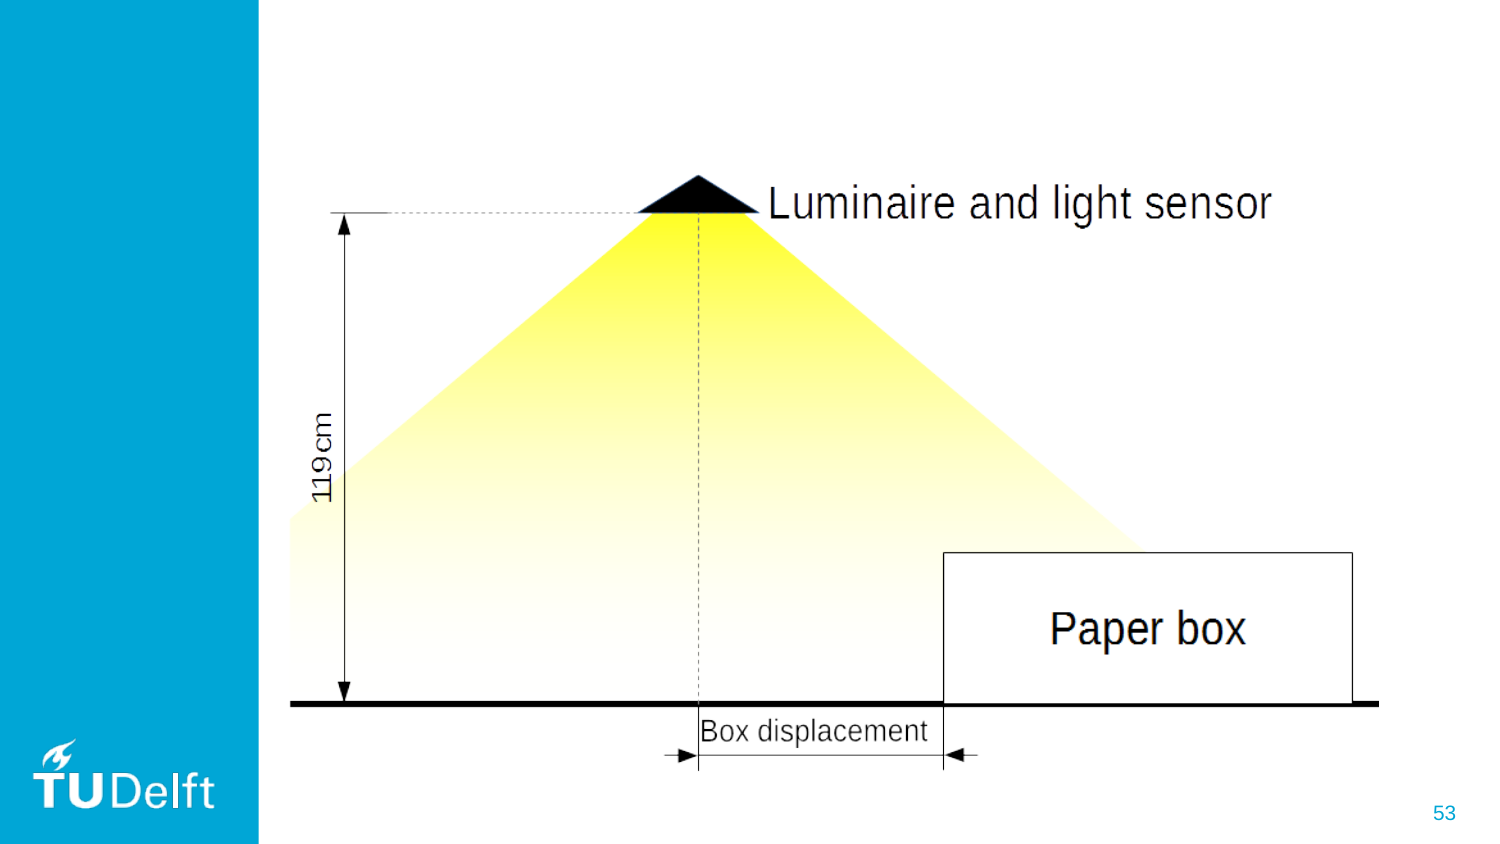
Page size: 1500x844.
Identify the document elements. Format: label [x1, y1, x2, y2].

list [288, 174, 1379, 780]
